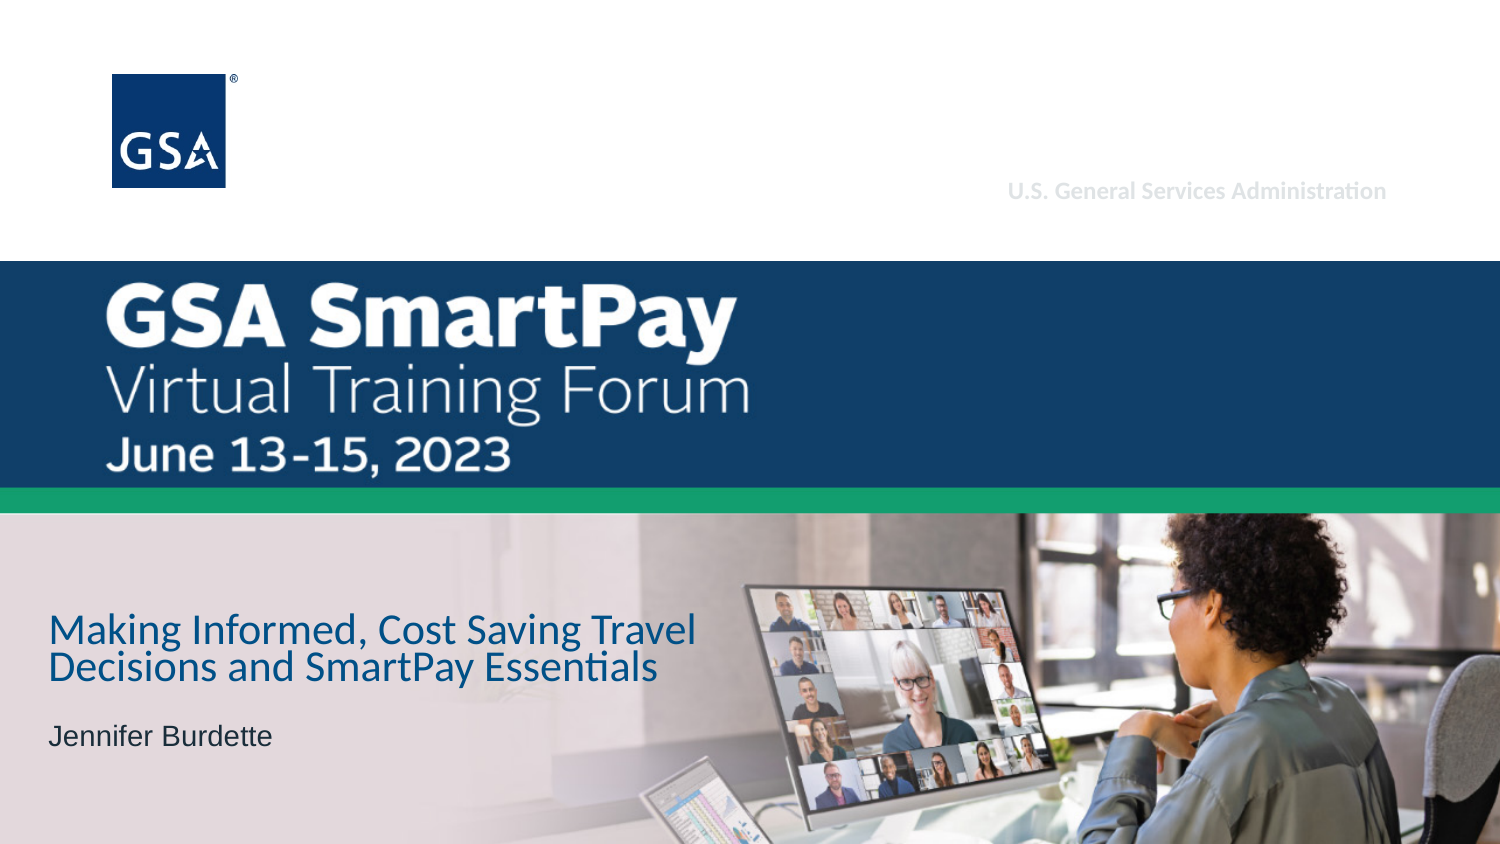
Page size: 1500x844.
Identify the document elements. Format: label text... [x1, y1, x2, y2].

picture [112, 74, 238, 188]
picture [0, 261, 1500, 844]
title Making Informed, Cost Saving Travel Decisions and SmartPay Essentials Jennifer Burdette [33, 592, 719, 774]
